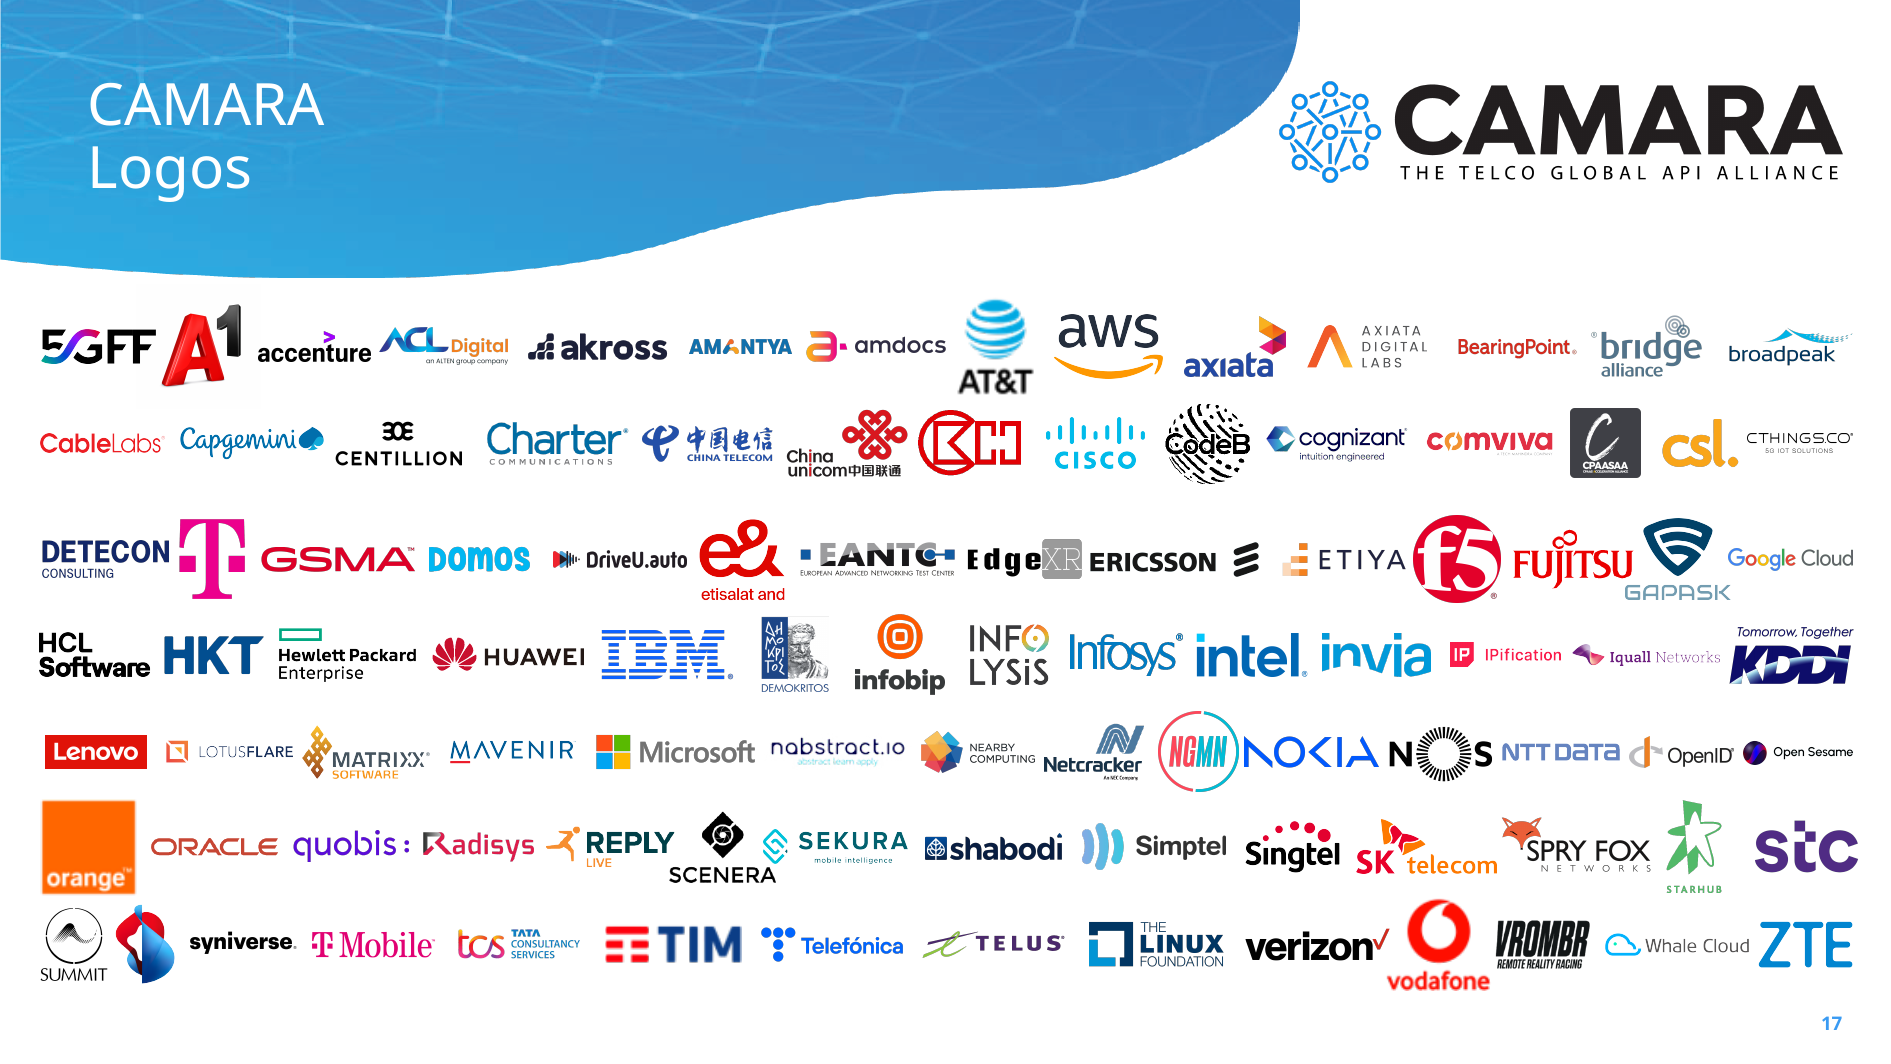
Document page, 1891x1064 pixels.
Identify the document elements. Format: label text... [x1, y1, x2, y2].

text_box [40, 381, 1853, 504]
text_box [36, 786, 1891, 907]
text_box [41, 281, 1863, 411]
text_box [29, 581, 1867, 728]
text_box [42, 515, 1853, 579]
title CAMARA Logos [72, 67, 1869, 197]
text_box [45, 678, 1853, 826]
picture [0, 0, 1300, 278]
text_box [28, 868, 1865, 1021]
